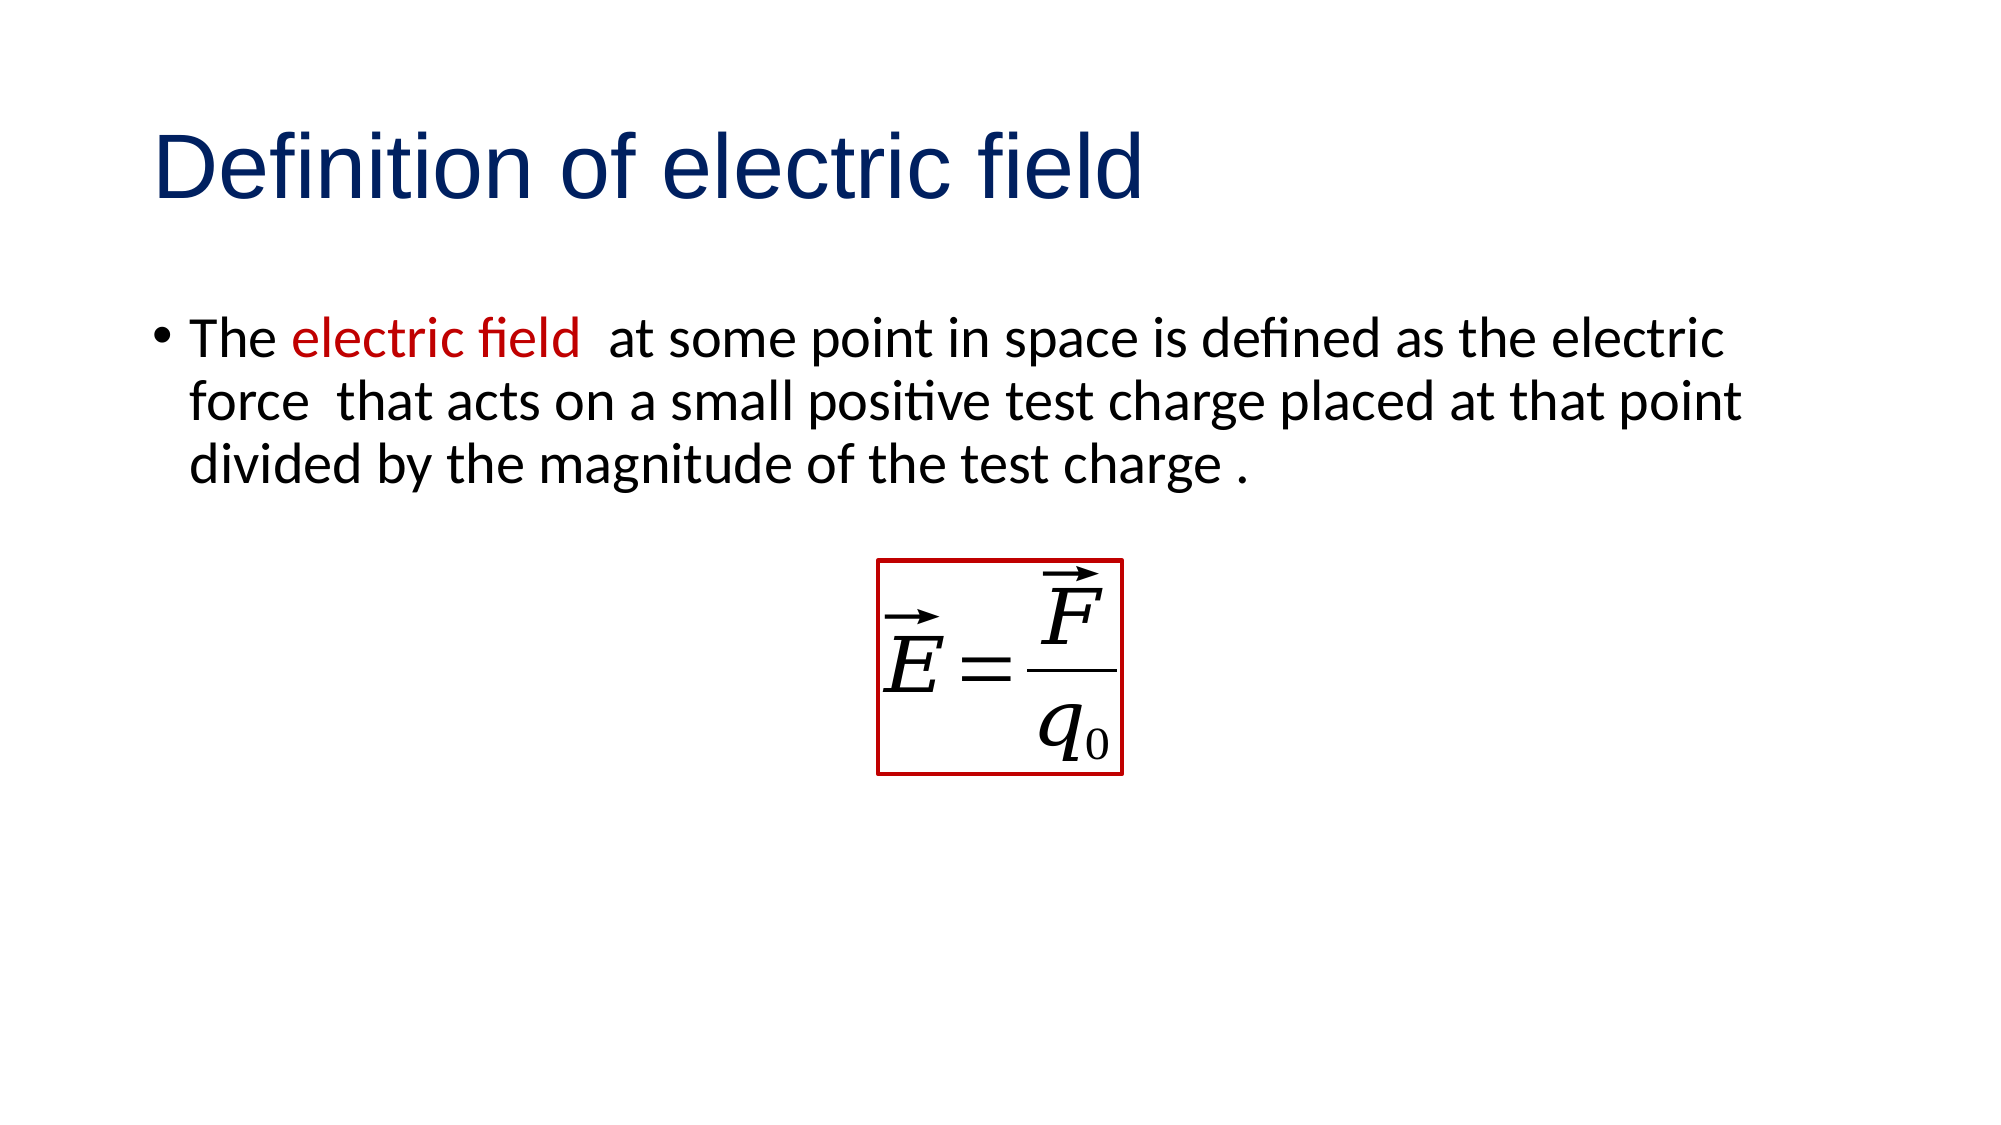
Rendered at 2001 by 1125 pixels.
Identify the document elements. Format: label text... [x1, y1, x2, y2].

title Definition of electric field [137, 59, 1863, 278]
